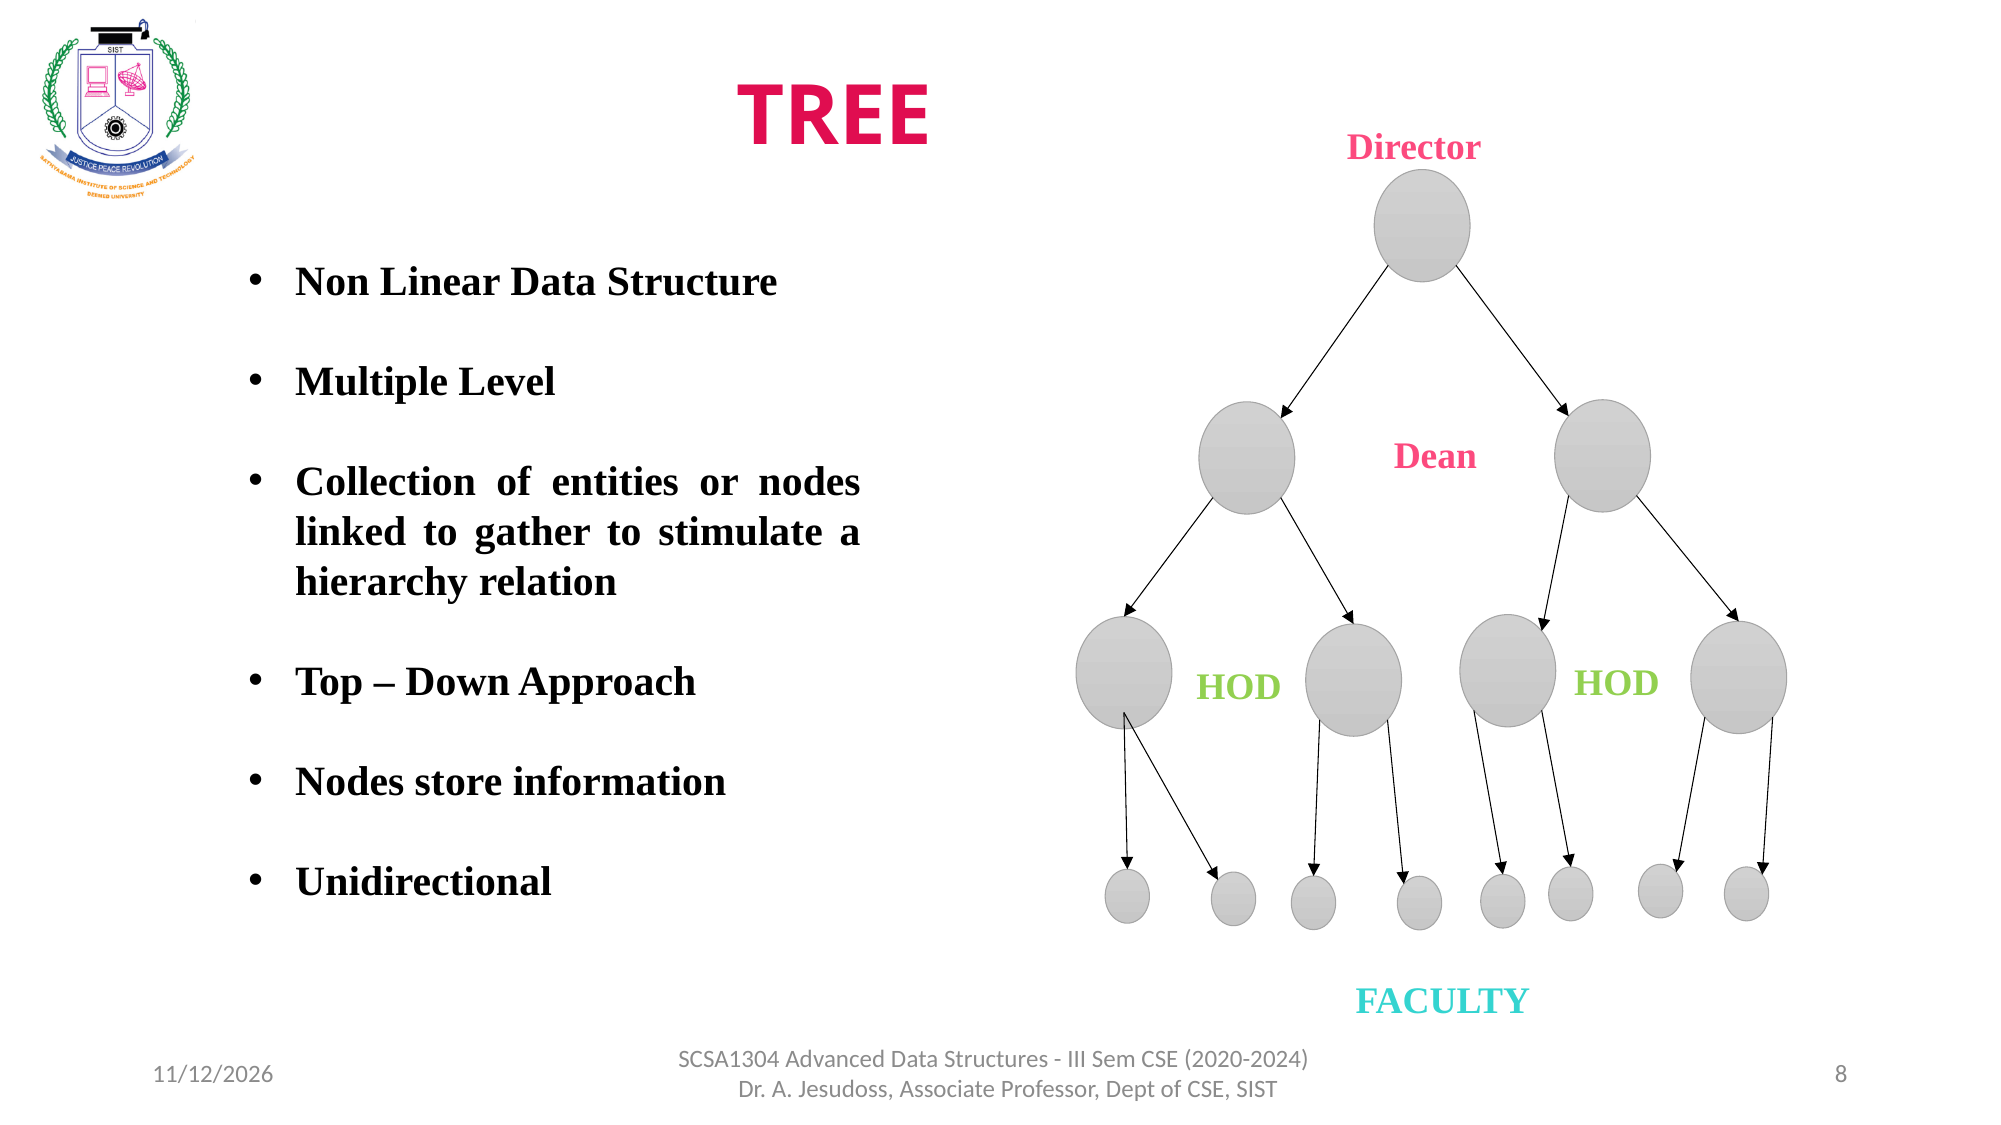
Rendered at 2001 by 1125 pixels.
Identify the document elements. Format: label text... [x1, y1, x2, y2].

footer SCSA1304 Advanced Data Structures - III Sem CSE (2020-2024) Dr. A. Jesudoss, Associate Professor, Dept of CSE, SIST [662, 1042, 1338, 1103]
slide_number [137, 1042, 588, 1103]
text_box TREE [646, 53, 1022, 169]
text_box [1075, 114, 1787, 1030]
picture [28, 14, 196, 205]
text_box Non Linear Data Structure Multiple Level Collection of entities or nodes linked to gather to stimulate a hierarchy relation Top – Down Approach Nodes store information Unidirectional [233, 246, 877, 912]
slide_number 8 [1412, 1042, 1863, 1103]
